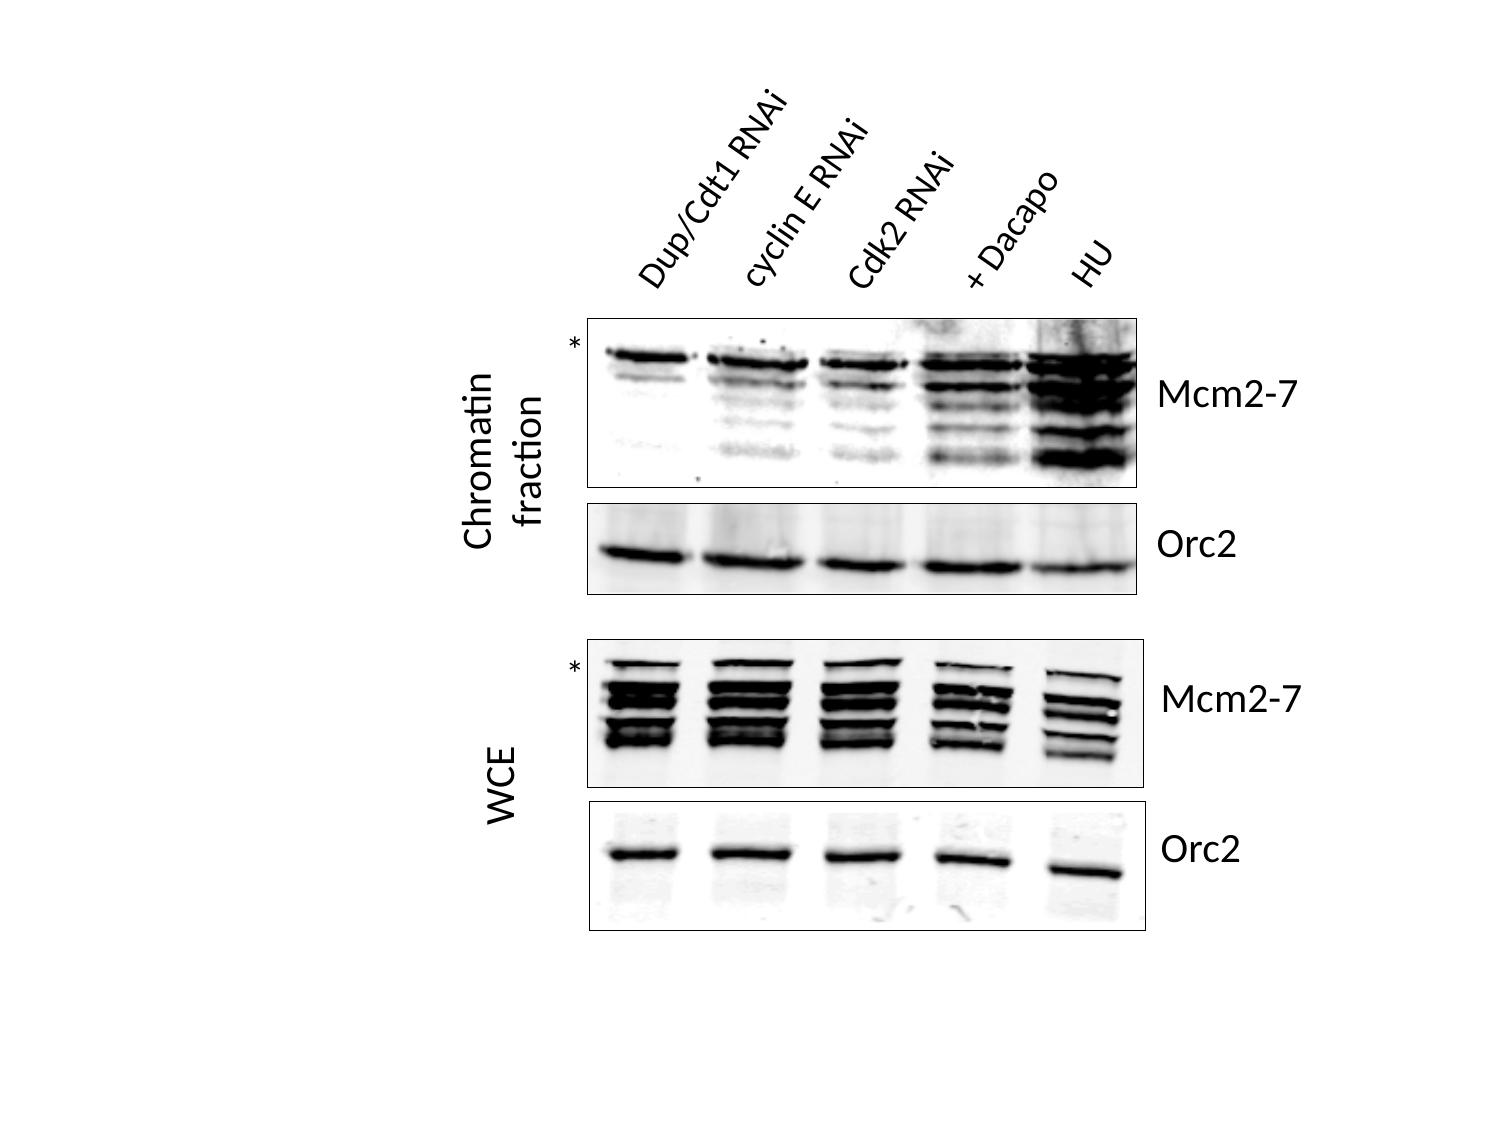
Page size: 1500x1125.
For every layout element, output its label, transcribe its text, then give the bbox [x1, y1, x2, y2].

text_box cyclin E RNAi [713, 92, 891, 311]
text_box + Dacapo [935, 95, 1114, 316]
picture [589, 801, 1146, 932]
picture [587, 318, 1138, 488]
text_box HU [1044, 213, 1138, 311]
text_box Chromatin fraction [441, 357, 557, 566]
text_box * [550, 318, 586, 424]
picture [587, 638, 1144, 788]
text_box Mcm2-7 Orc2 [1141, 358, 1314, 574]
text_box WCE [465, 731, 530, 841]
text_box Dup/Cdt1 RNAi [611, 41, 825, 312]
text_box * [550, 642, 583, 748]
text_box Mcm2-7 Orc2 [1145, 663, 1318, 879]
text_box Cdk2 RNAi [819, 93, 999, 315]
picture [587, 502, 1138, 595]
